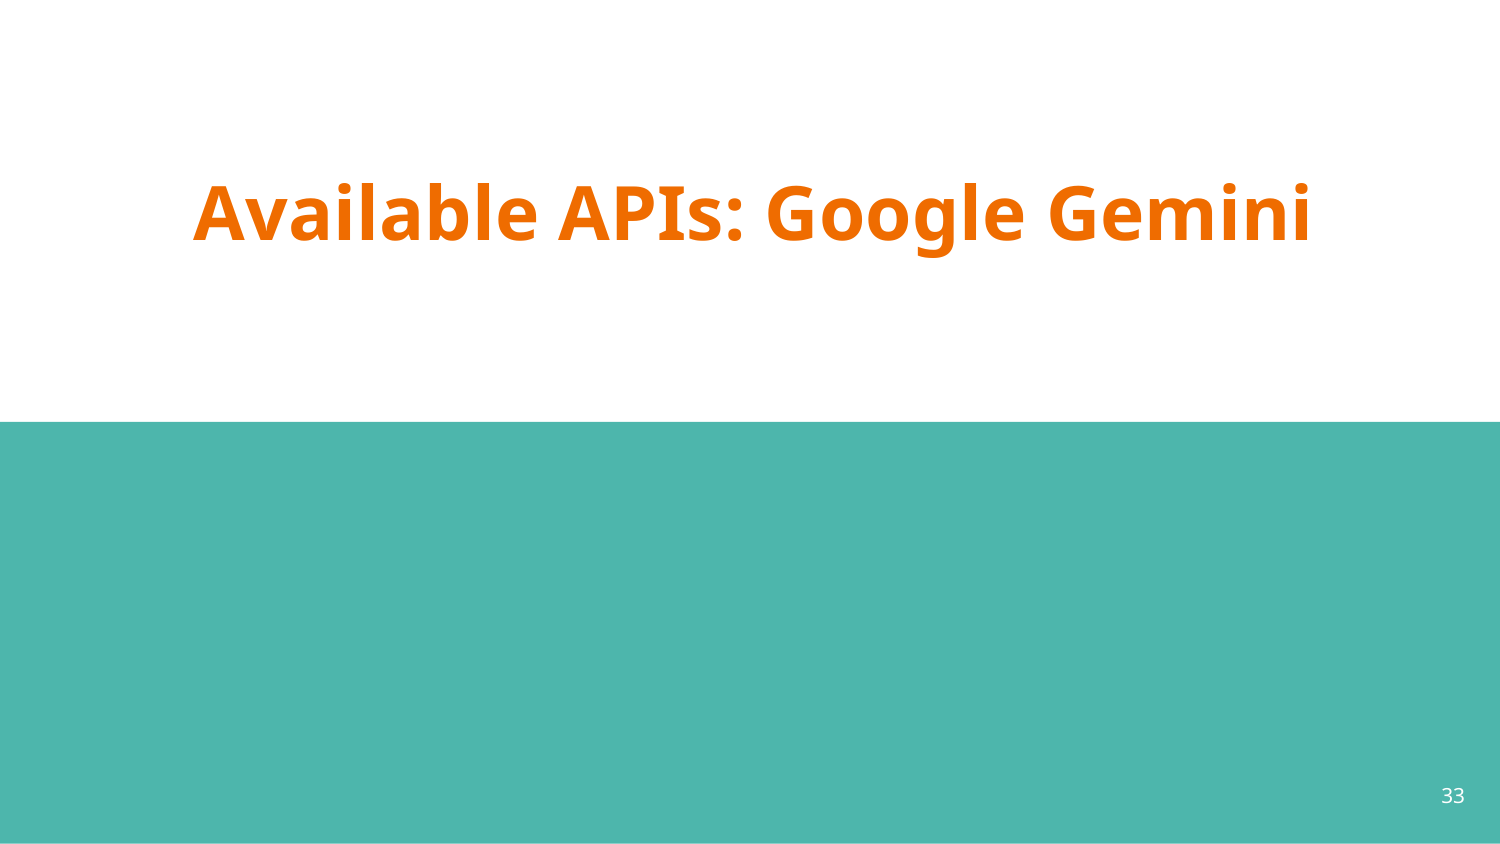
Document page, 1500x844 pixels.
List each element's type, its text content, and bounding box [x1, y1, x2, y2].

slide_number ‹#› [1389, 764, 1480, 830]
title Available APIs: Google Gemini [51, 133, 1458, 289]
